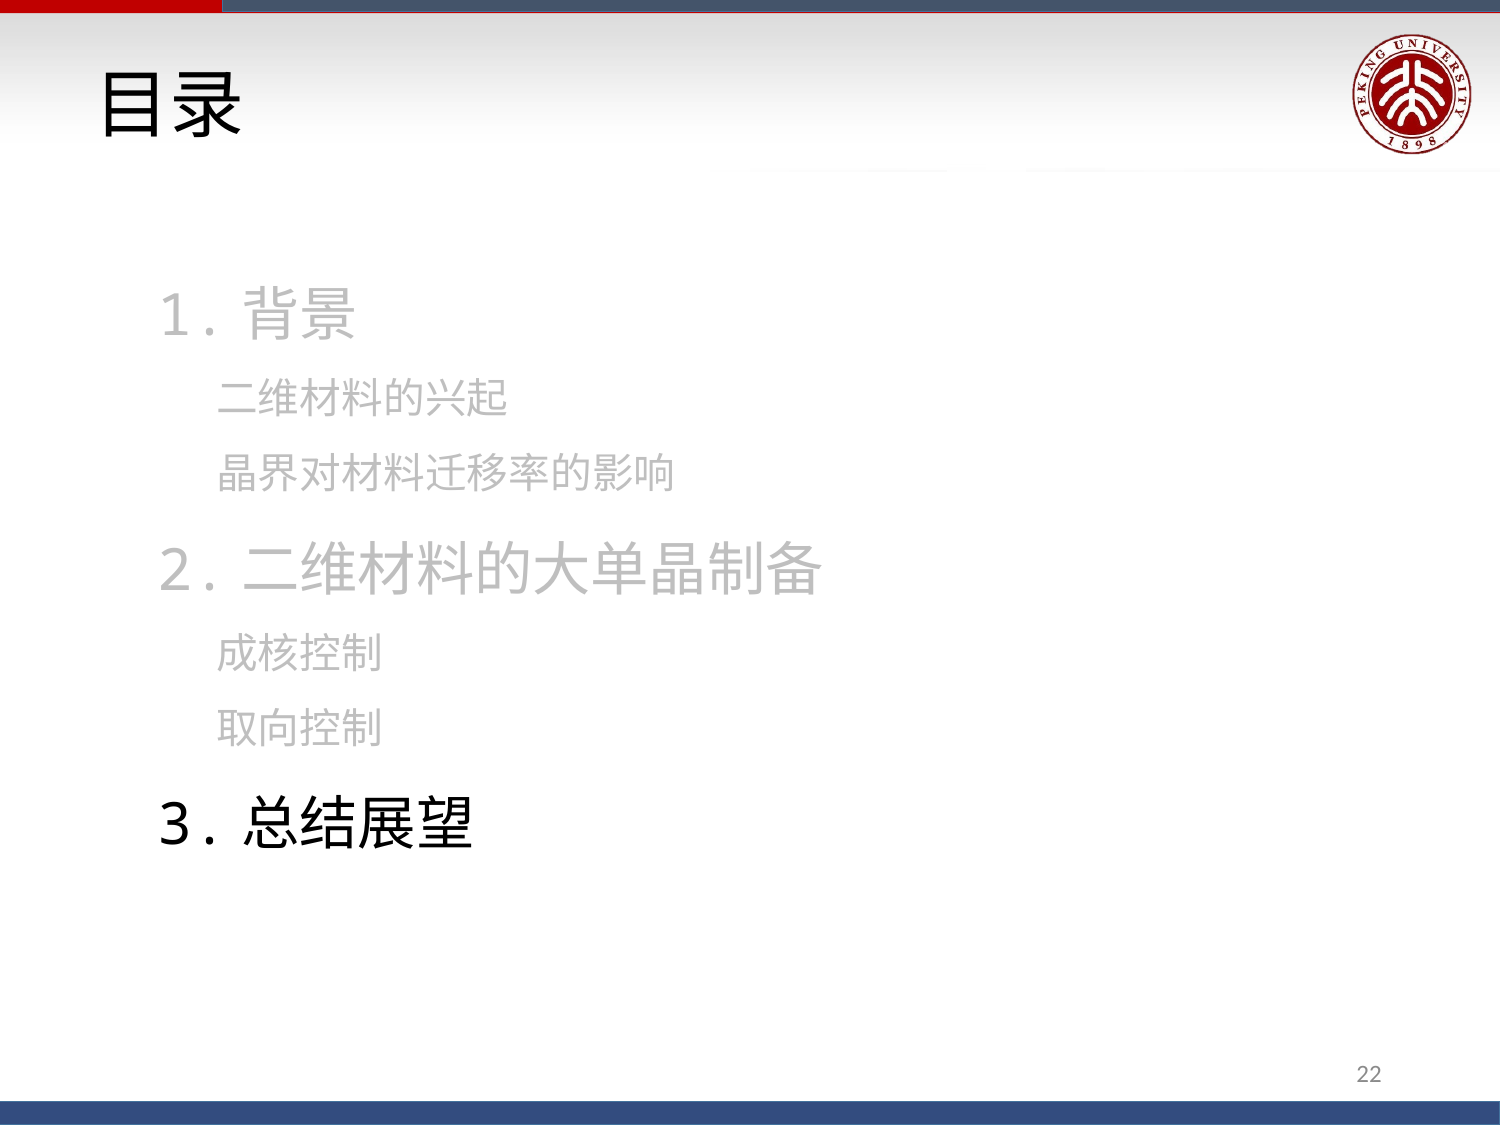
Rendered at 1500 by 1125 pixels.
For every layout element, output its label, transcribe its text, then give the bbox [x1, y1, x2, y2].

slide_number 22 [1059, 1042, 1397, 1103]
text_box 目录 [79, 49, 411, 155]
text_box [0, 540, 1274, 1076]
text_box 1.背景 二维材料的兴起 晶界对材料迁移率的影响 2.二维材料的大单晶制备 成核控制 取向控制 3.总结展望 [142, 234, 1337, 864]
picture [0, 14, 1500, 172]
